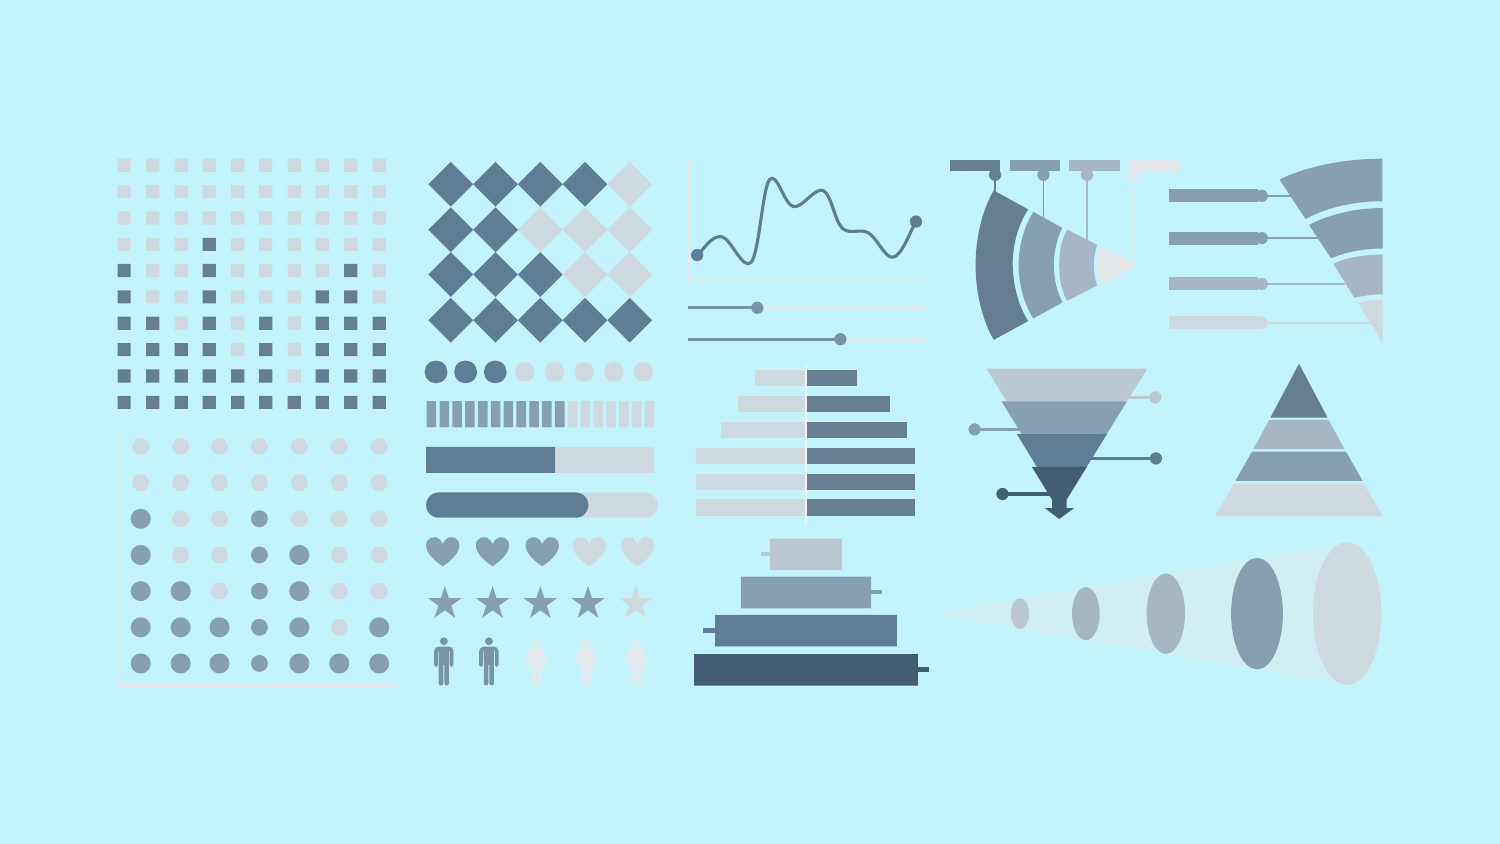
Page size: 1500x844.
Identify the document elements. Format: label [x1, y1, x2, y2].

text_box [425, 446, 655, 474]
text_box [425, 492, 658, 518]
text_box [117, 428, 396, 686]
text_box [425, 536, 655, 567]
text_box [425, 361, 654, 382]
text_box [427, 585, 653, 619]
text_box [693, 538, 930, 686]
text_box [1214, 363, 1383, 517]
text_box [117, 158, 387, 410]
text_box [1180, 158, 1383, 344]
text_box [696, 365, 916, 525]
text_box [428, 161, 653, 343]
text_box [930, 542, 1382, 686]
text_box [426, 400, 655, 428]
text_box [433, 637, 649, 686]
text_box [687, 307, 924, 340]
text_box [949, 159, 1180, 341]
text_box [974, 368, 1157, 520]
text_box [688, 157, 924, 282]
